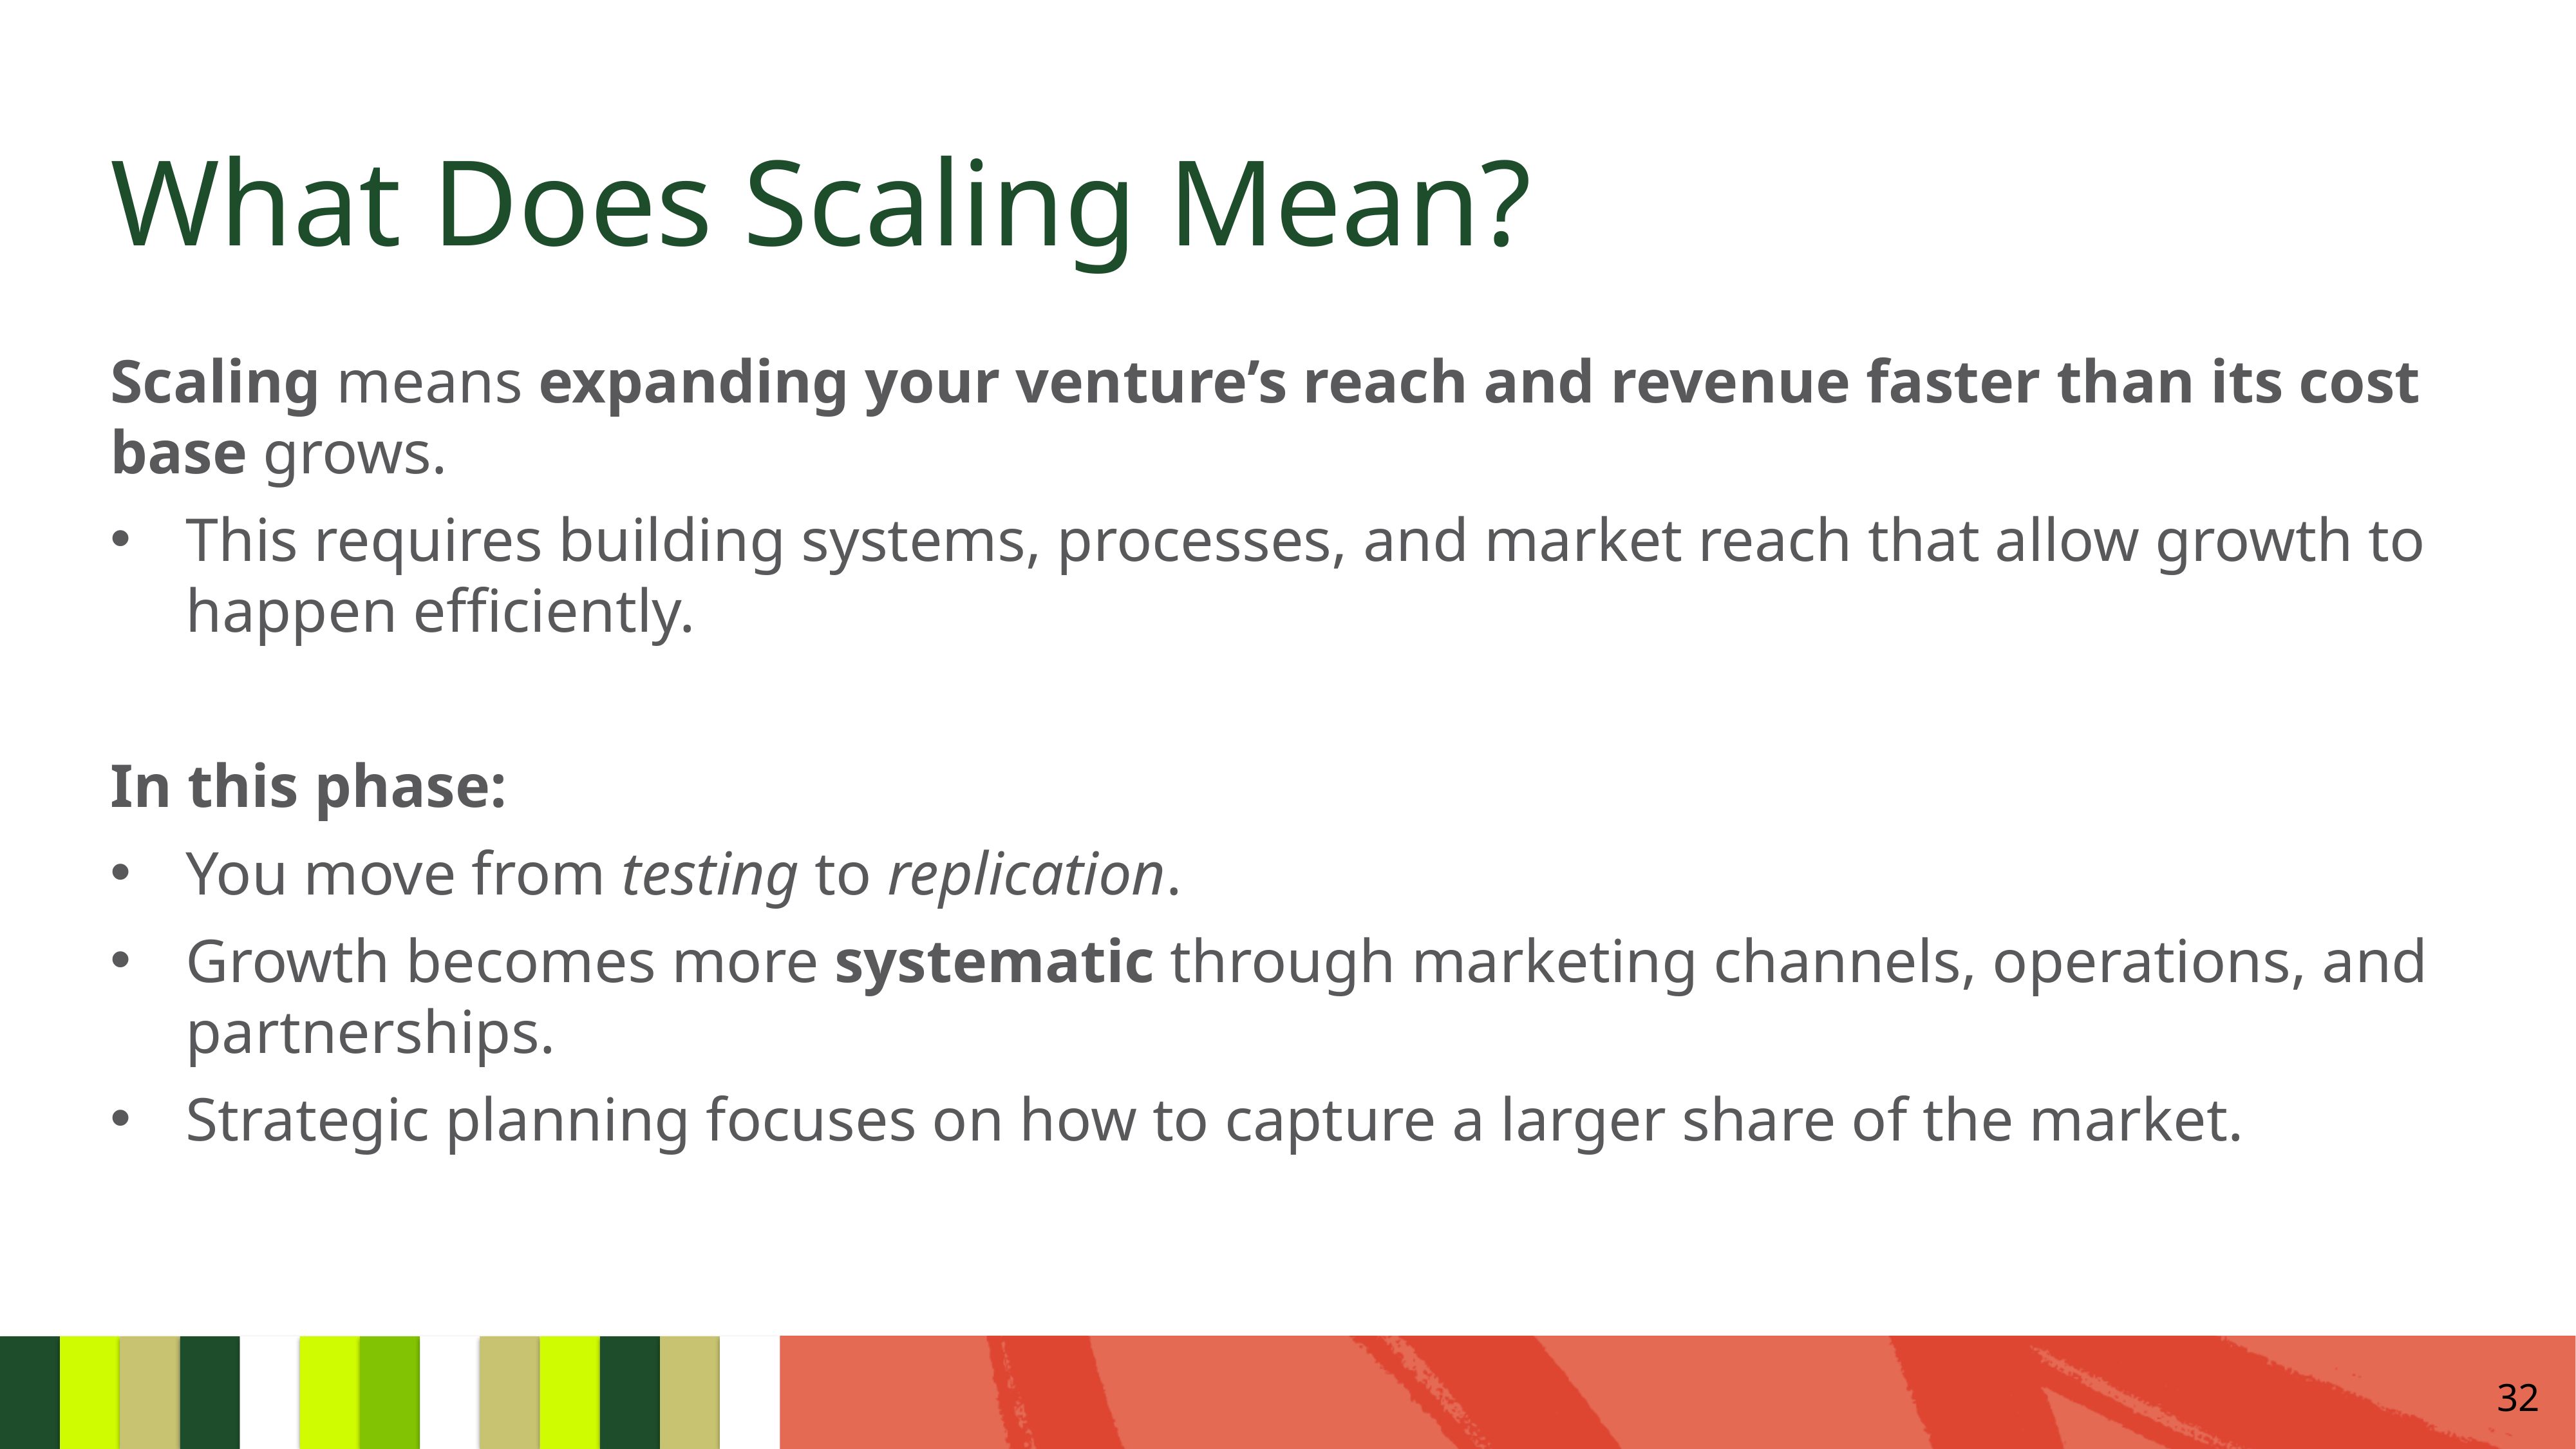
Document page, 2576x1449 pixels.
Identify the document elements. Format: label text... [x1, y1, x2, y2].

list Scaling means expanding your venture’s reach and revenue faster than its cost base grows. This requires building systems, processes, and market reach that allow growth to happen efficiently. In this phase: You move from testing to replication. Growth becomes more systematic through marketing channels, operations, and partnerships. Strategic planning focuses on how to capture a larger share of the market. [100, 334, 2476, 1167]
picture [780, 1336, 2576, 1449]
slide_number 32 [2452, 1376, 2550, 1423]
title What Does Scaling Mean? [100, 117, 2476, 280]
